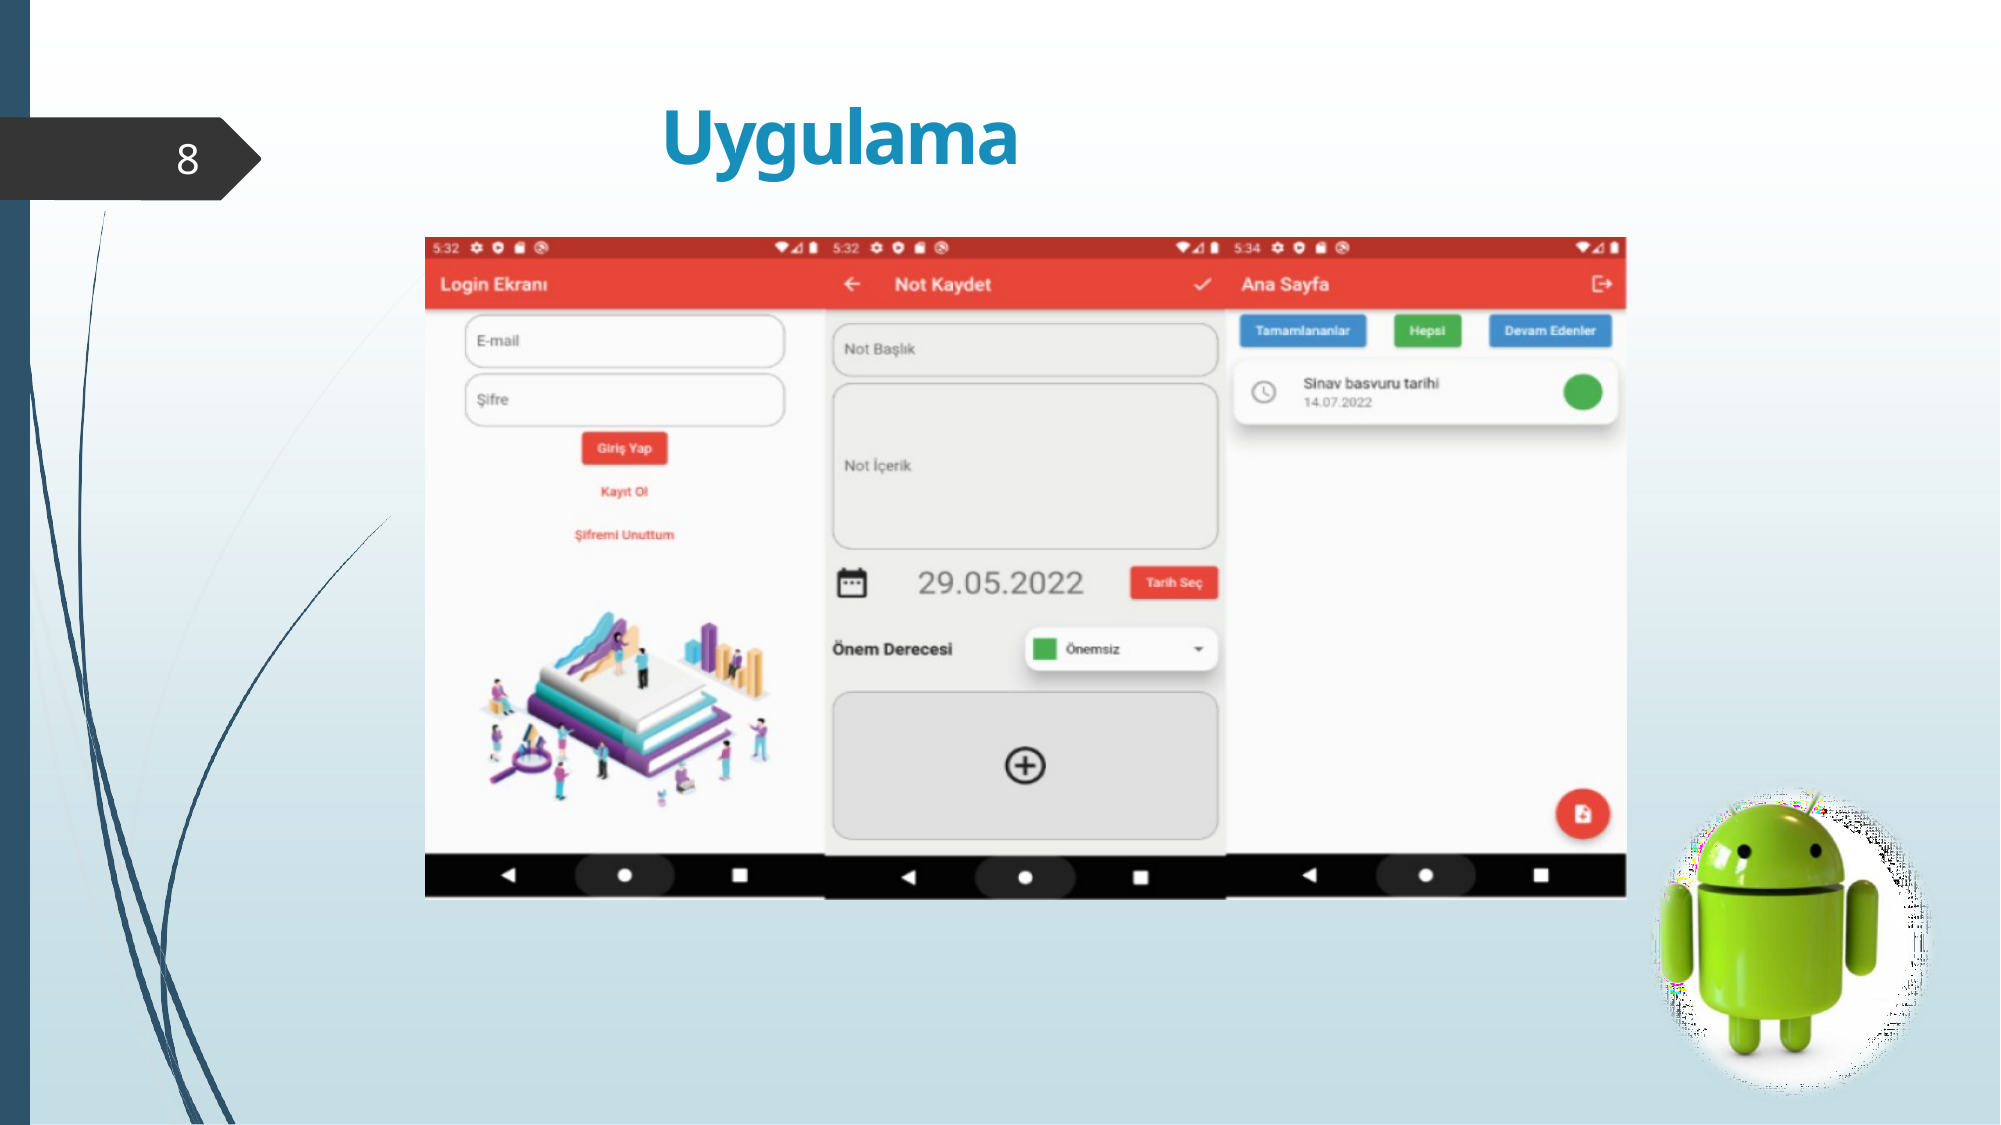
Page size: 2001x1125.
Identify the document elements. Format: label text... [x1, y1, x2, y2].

title Uygulama [330, 87, 2000, 278]
picture [30, 0, 2000, 1125]
text_box 8 [174, 131, 202, 184]
text_box [1644, 777, 1942, 1107]
